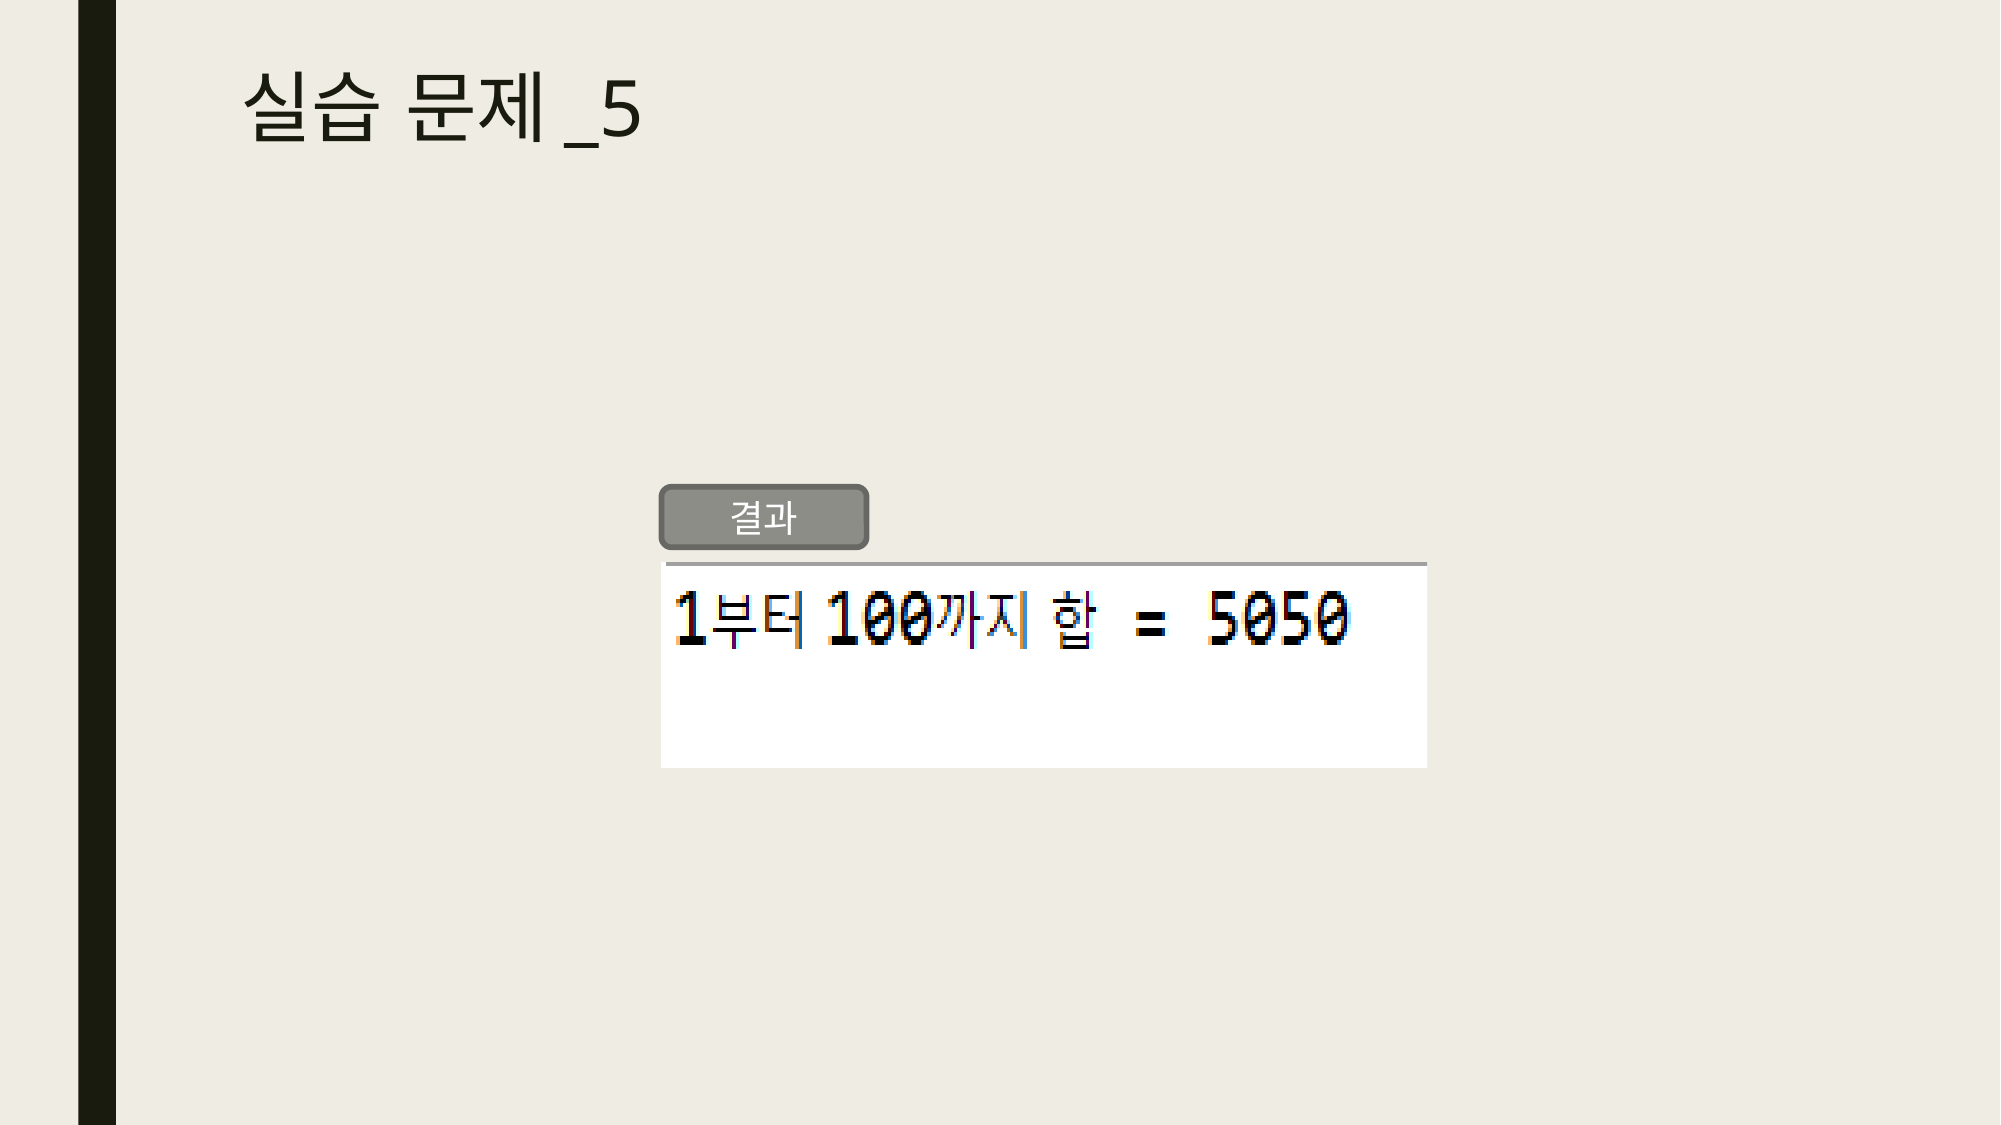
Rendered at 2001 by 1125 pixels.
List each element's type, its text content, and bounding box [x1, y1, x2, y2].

picture [661, 562, 1428, 768]
title 실습 문제_5 [225, 62, 717, 163]
text_box 결과 [658, 483, 870, 551]
